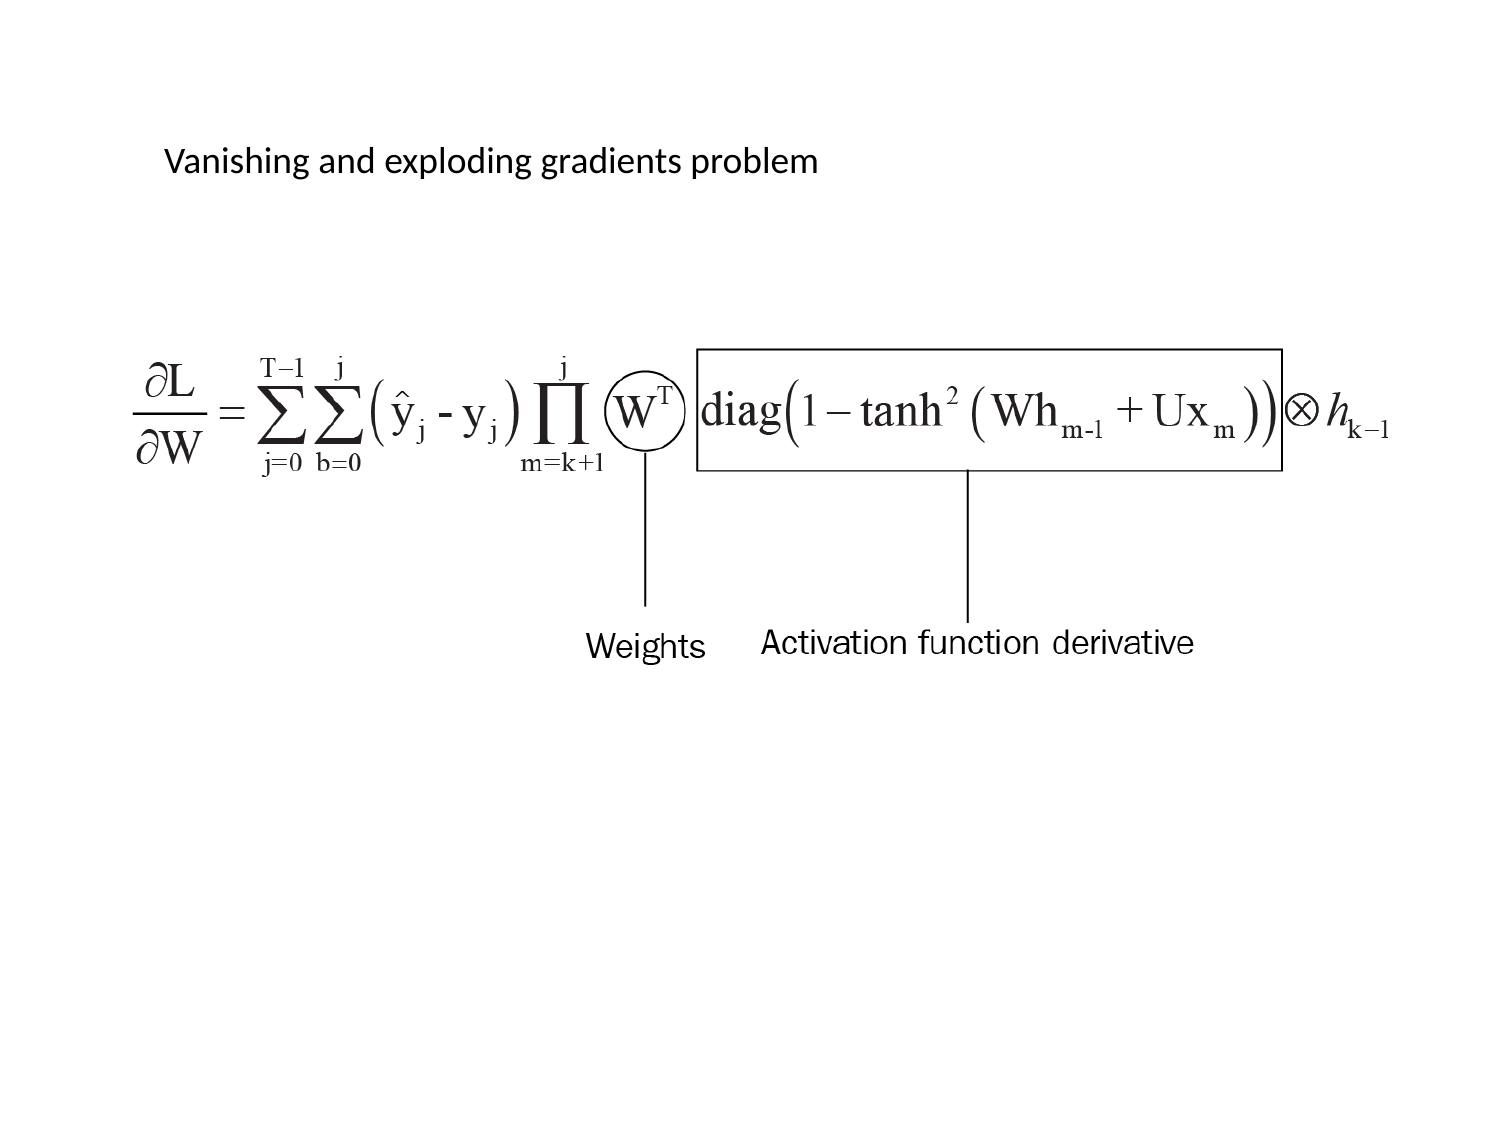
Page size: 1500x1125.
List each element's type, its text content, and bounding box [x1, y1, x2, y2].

picture [127, 335, 1406, 674]
text_box Vanishing and exploding gradients problem [149, 129, 836, 189]
